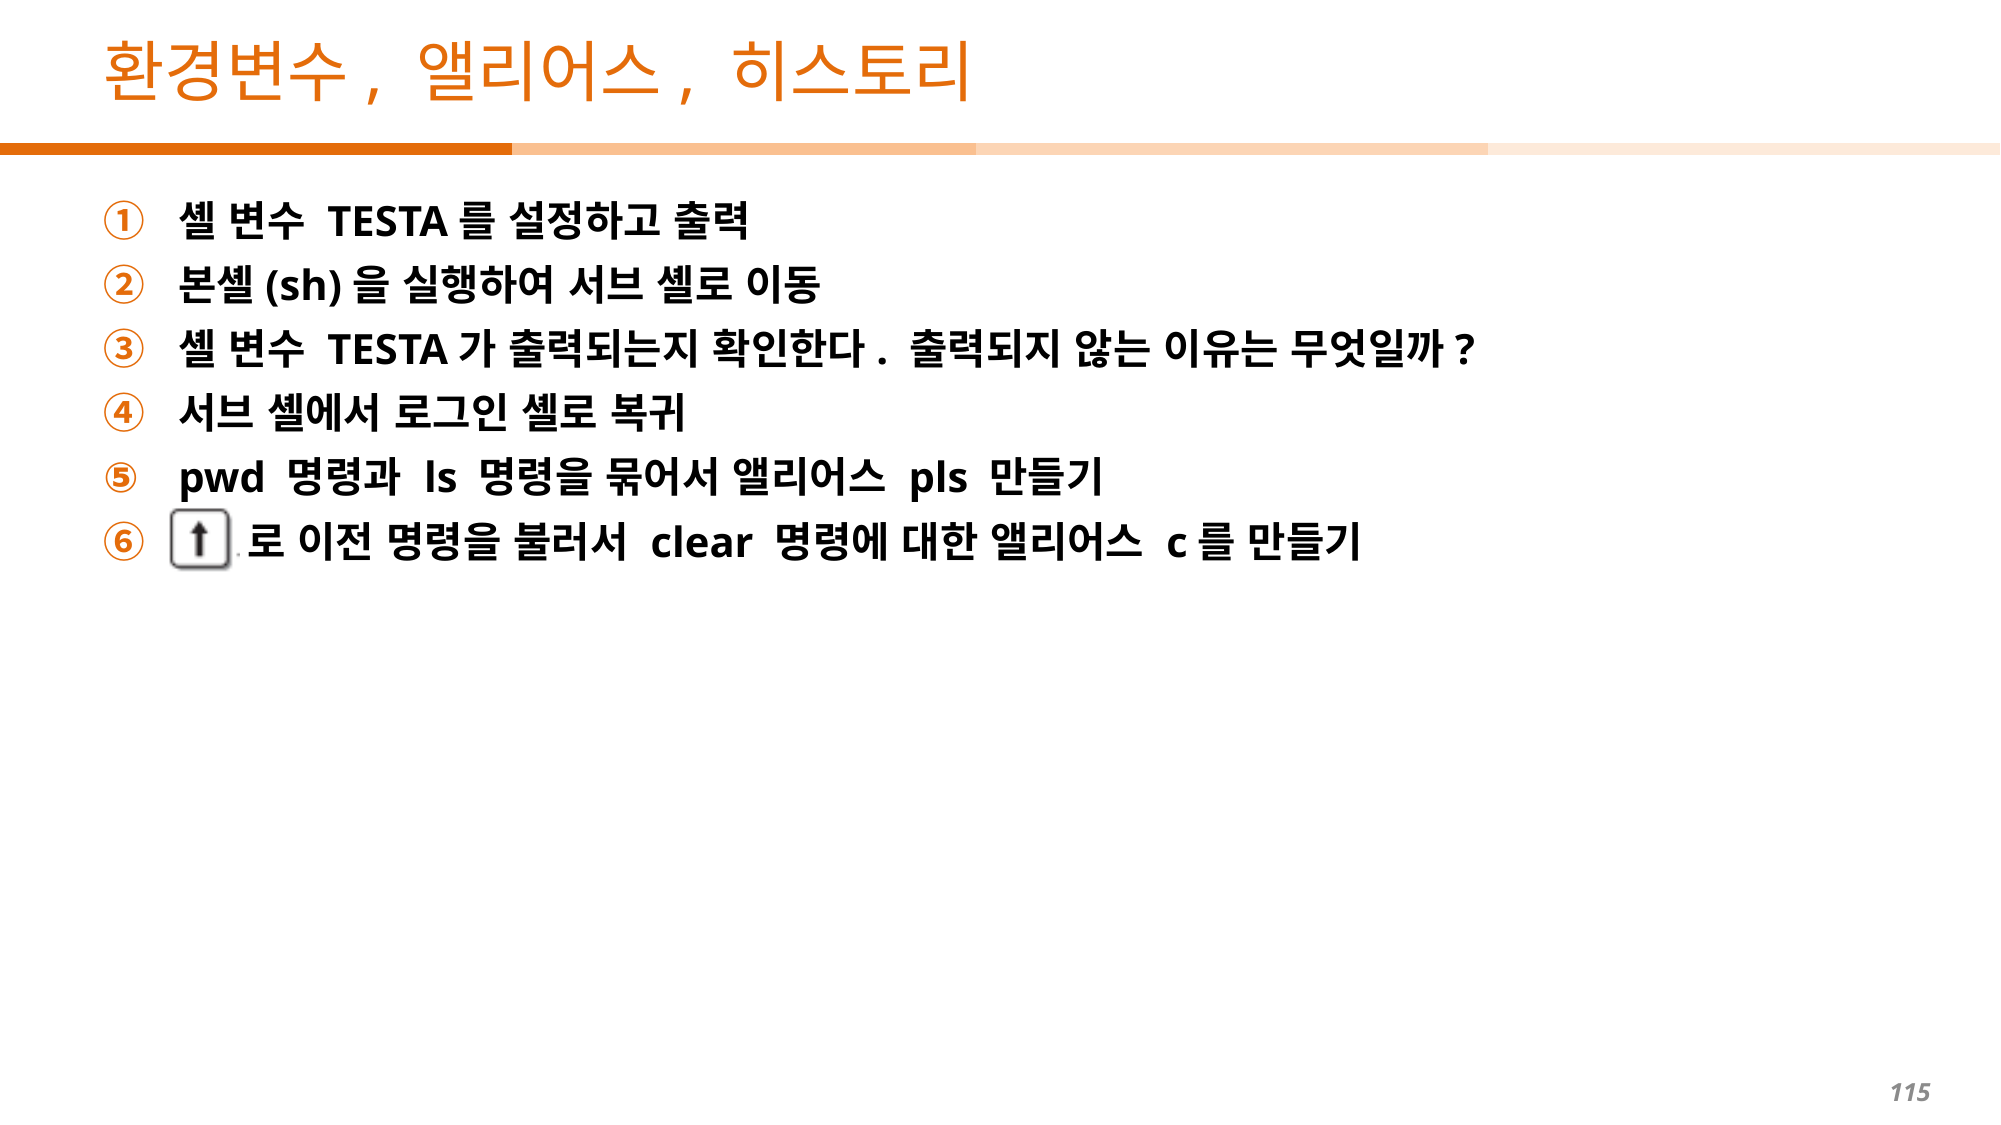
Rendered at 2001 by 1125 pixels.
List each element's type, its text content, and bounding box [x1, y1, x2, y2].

list 셸 변수 TESTA를 설정하고 출력 본셸(sh)을 실행하여 서브 셸로 이동 셸 변수 TESTA가 출력되는지 확인한다. 출력되지 않는 이유는 무엇일까? 서브 셸에서 로그인 셸로 복귀 pwd 명령과 ls 명령을 묶어서 앨리어스 pls 만들기 로 이전 명령을 불러서 clear 명령에 대한 앨리어스 c를 만들기 [88, 176, 1733, 1083]
picture [161, 502, 240, 574]
title 환경변수, 앨리어스, 히스토리 [88, 18, 1920, 122]
